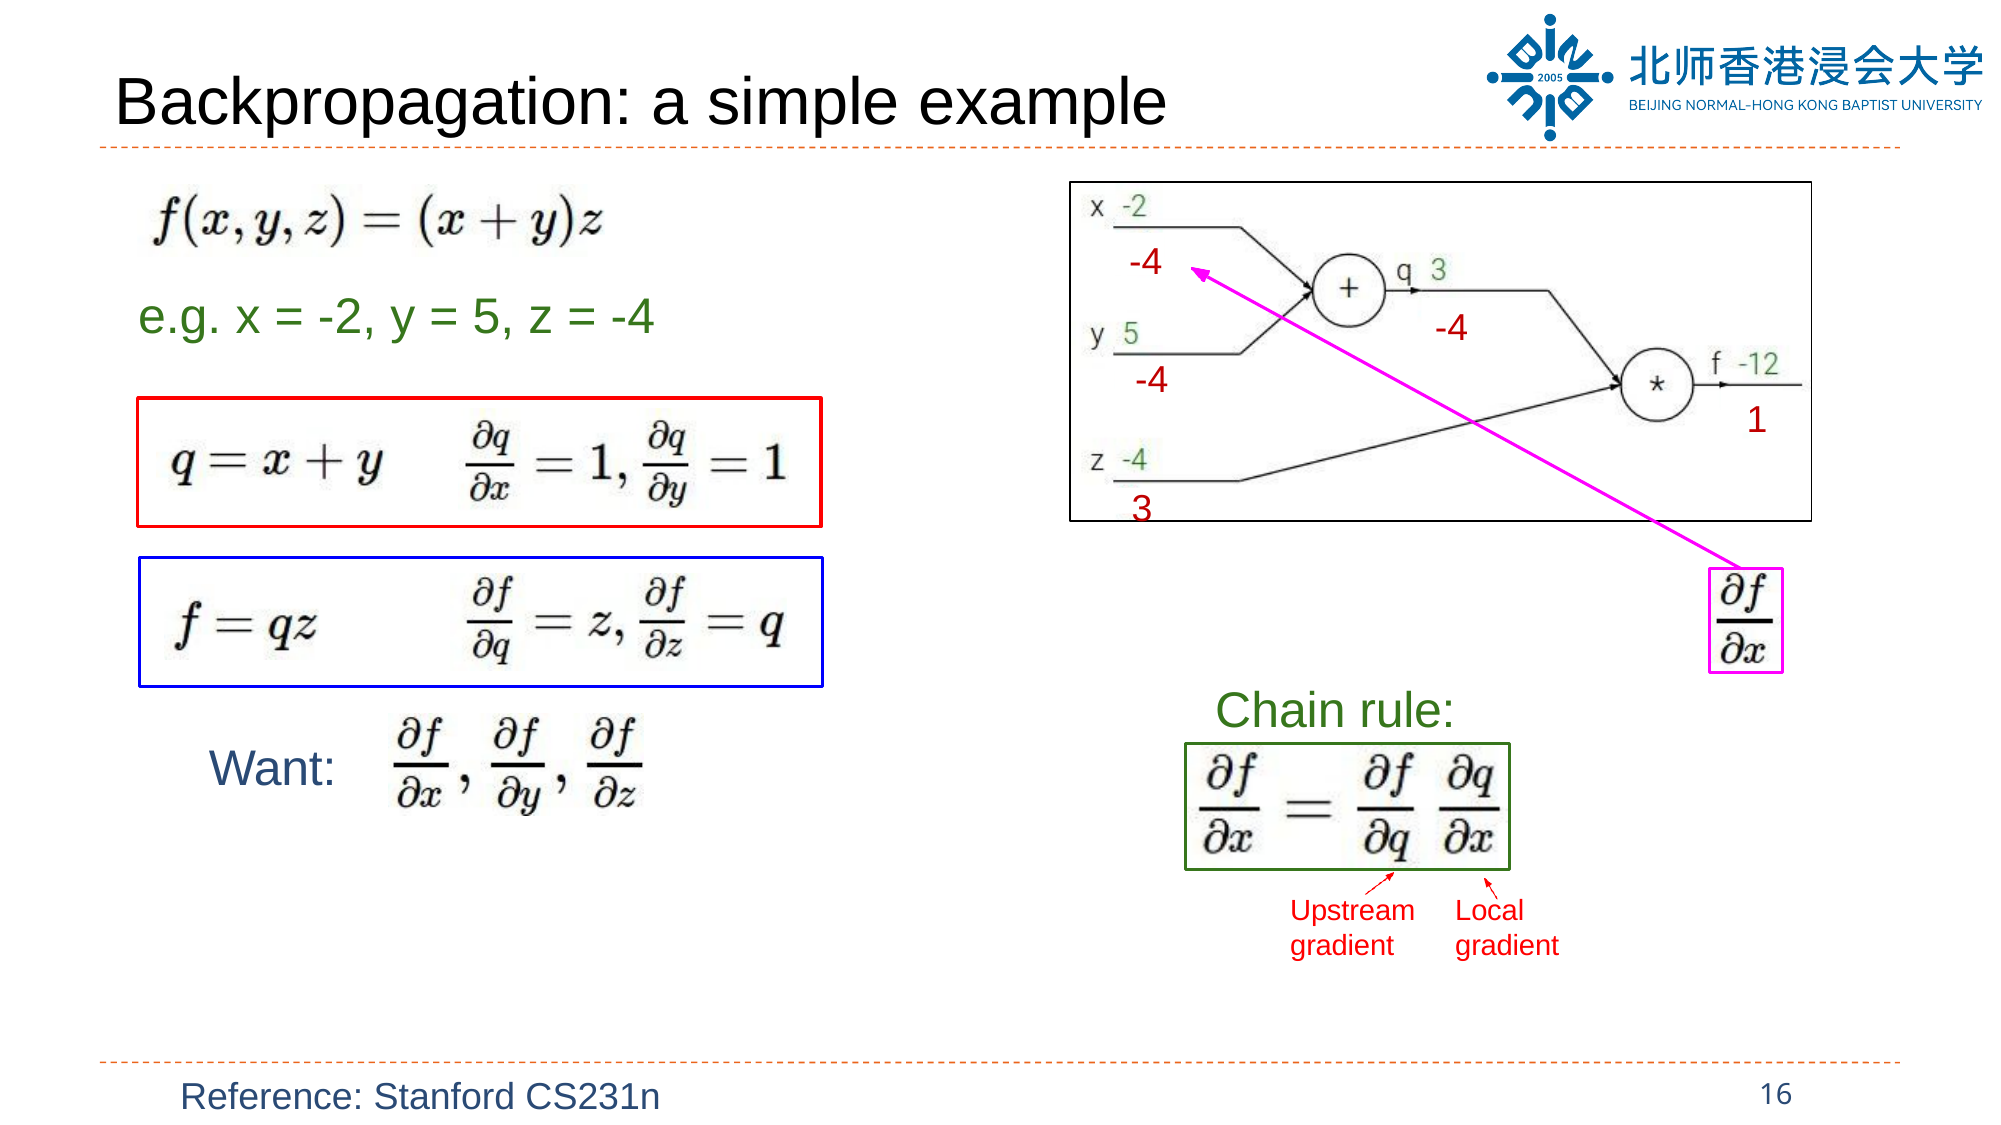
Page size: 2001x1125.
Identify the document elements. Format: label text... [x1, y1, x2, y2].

title Backpropagation: a simple example [99, 24, 1900, 146]
text_box e.g. x = -2, y = 5, z = -4 [136, 281, 656, 344]
picture [387, 713, 644, 816]
text_box Reference: Stanford CS231n [165, 1064, 676, 1125]
picture [137, 183, 605, 257]
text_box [1183, 675, 1563, 963]
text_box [137, 556, 825, 689]
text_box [1190, 266, 1784, 674]
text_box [1069, 181, 1813, 523]
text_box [135, 396, 823, 529]
picture [1469, 0, 2000, 156]
text_box Want: [206, 733, 340, 796]
